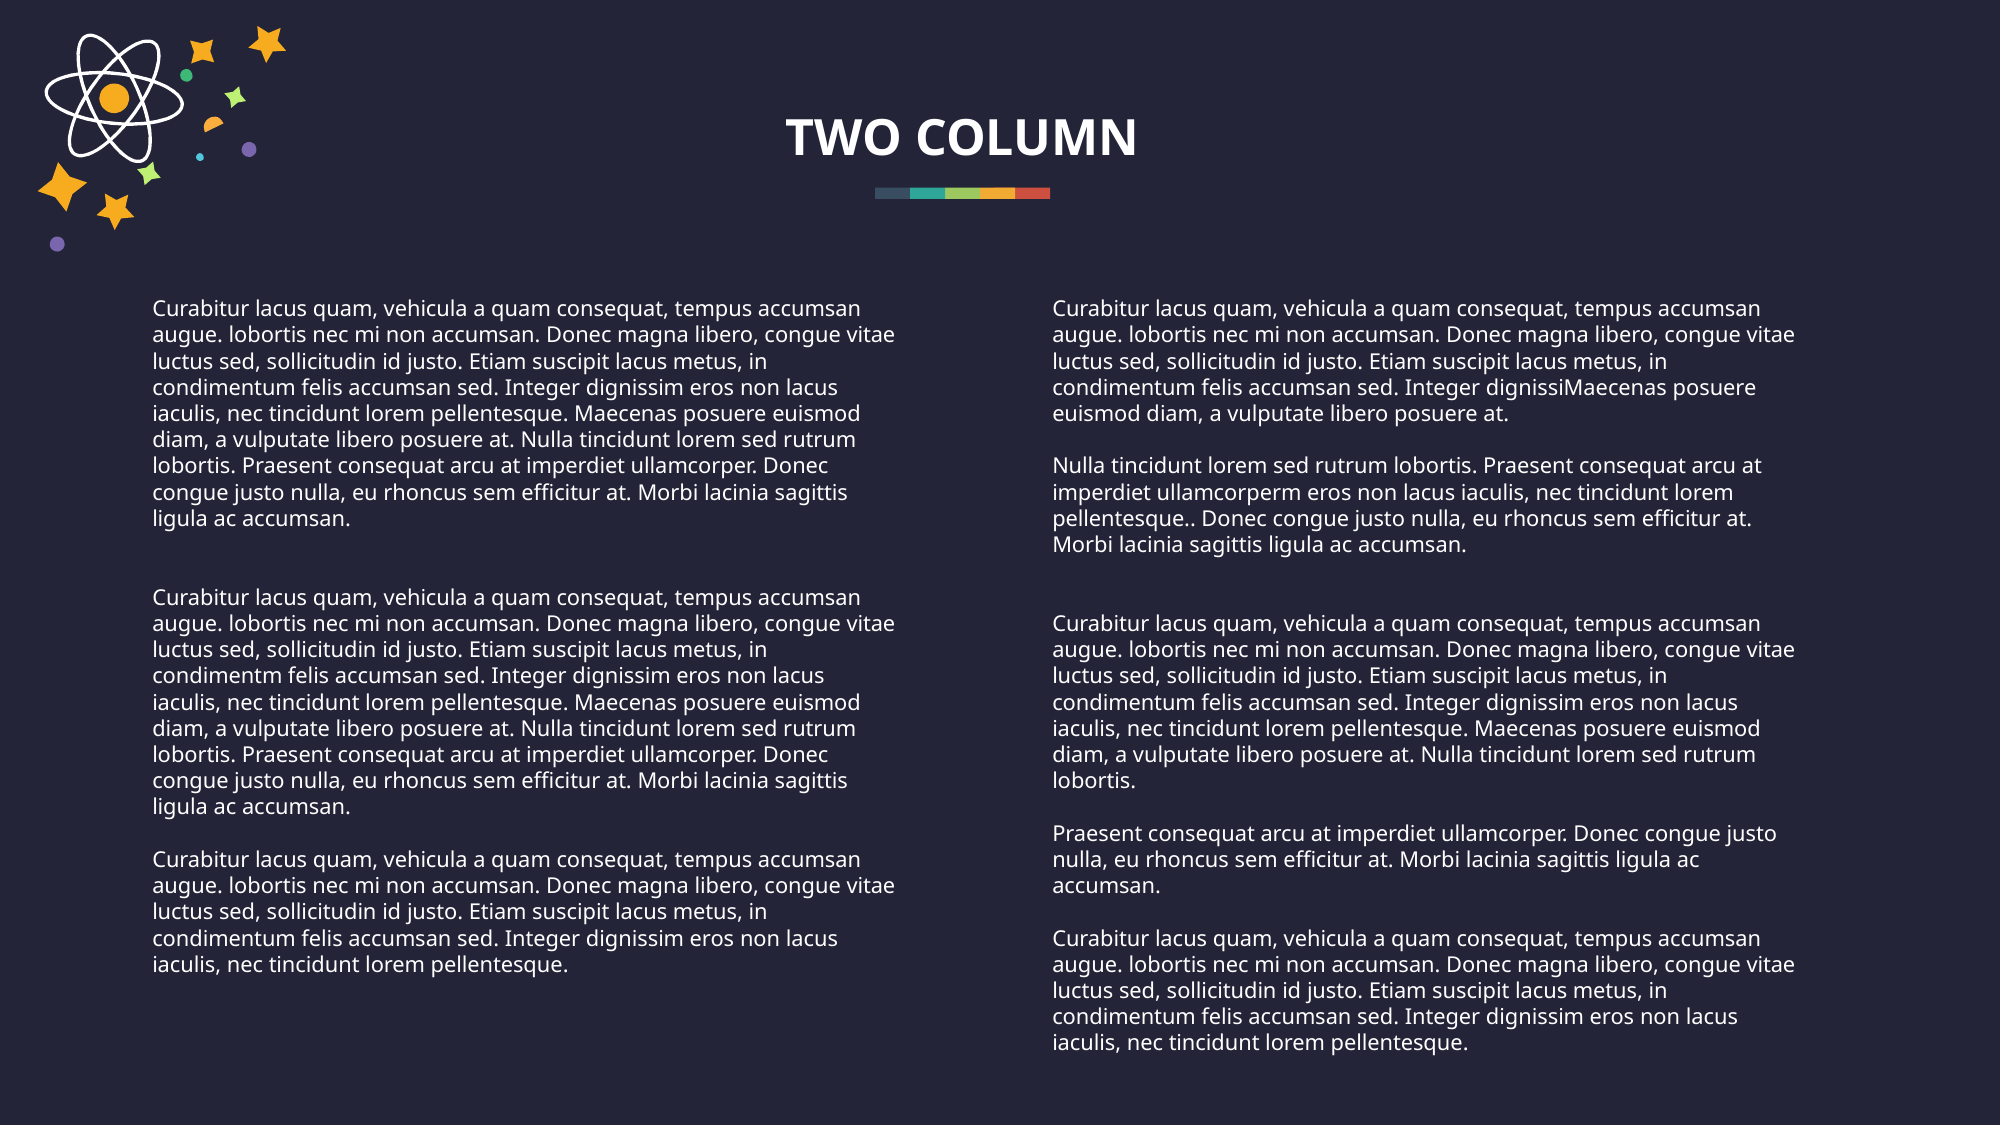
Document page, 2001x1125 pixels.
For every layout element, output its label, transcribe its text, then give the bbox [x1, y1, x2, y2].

text_box TWO COLUMN [687, 109, 1238, 172]
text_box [874, 187, 1050, 199]
text_box Curabitur lacus quam, vehicula a quam consequat, tempus accumsan augue. lobortis nec mi non accumsan. Donec magna libero, congue vitae luctus sed, sollicitudin id justo. Etiam suscipit lacus metus, in condimentum felis accumsan sed. Integer dignissiMaecenas posuere euismod diam, a vulputate libero posuere at. Nulla tincidunt lorem sed rutrum lobortis. Praesent consequat arcu at imperdiet ullamcorperm eros non lacus iaculis, nec tincidunt lorem pellentesque.. Donec congue justo nulla, eu rhoncus sem efficitur at. Morbi lacinia sagittis ligula ac accumsan. Curabitur lacus quam, vehicula a quam consequat, tempus accumsan augue. lobortis nec mi non accumsan. Donec magna libero, congue vitae luctus sed, sollicitudin id justo. Etiam suscipit lacus metus, in condimentum felis accumsan sed. Integer dignissim eros non lacus iaculis, nec tincidunt lorem pellentesque. Maecenas posuere euismod diam, a vulputate libero posuere at. Nulla tincidunt lorem sed rutrum lobortis. Praesent consequat arcu at imperdiet ullamcorper. Donec congue justo nulla, eu rhoncus sem efficitur at. Morbi lacinia sagittis ligula ac accumsan. Curabitur lacus quam, vehicula a quam consequat, tempus accumsan augue. lobortis nec mi non accumsan. Donec magna libero, congue vitae luctus sed, sollicitudin id justo. Etiam suscipit lacus metus, in condimentum felis accumsan sed. Integer dignissim eros non lacus iaculis, nec tincidunt lorem pellentesque. [1037, 287, 1813, 1063]
text_box Curabitur lacus quam, vehicula a quam consequat, tempus accumsan augue. lobortis nec mi non accumsan. Donec magna libero, congue vitae luctus sed, sollicitudin id justo. Etiam suscipit lacus metus, in condimentum felis accumsan sed. Integer dignissim eros non lacus iaculis, nec tincidunt lorem pellentesque. Maecenas posuere euismod diam, a vulputate libero posuere at. Nulla tincidunt lorem sed rutrum lobortis. Praesent consequat arcu at imperdiet ullamcorper. Donec congue justo nulla, eu rhoncus sem efficitur at. Morbi lacinia sagittis ligula ac accumsan. Curabitur lacus quam, vehicula a quam consequat, tempus accumsan augue. lobortis nec mi non accumsan. Donec magna libero, congue vitae luctus sed, sollicitudin id justo. Etiam suscipit lacus metus, in condimentm felis accumsan sed. Integer dignissim eros non lacus iaculis, nec tincidunt lorem pellentesque. Maecenas posuere euismod diam, a vulputate libero posuere at. Nulla tincidunt lorem sed rutrum lobortis. Praesent consequat arcu at imperdiet ullamcorper. Donec congue justo nulla, eu rhoncus sem efficitur at. Morbi lacinia sagittis ligula ac accumsan. Curabitur lacus quam, vehicula a quam consequat, tempus accumsan augue. lobortis nec mi non accumsan. Donec magna libero, congue vitae luctus sed, sollicitudin id justo. Etiam suscipit lacus metus, in condimentum felis accumsan sed. Integer dignissim eros non lacus iaculis, nec tincidunt lorem pellentesque. [137, 287, 913, 984]
